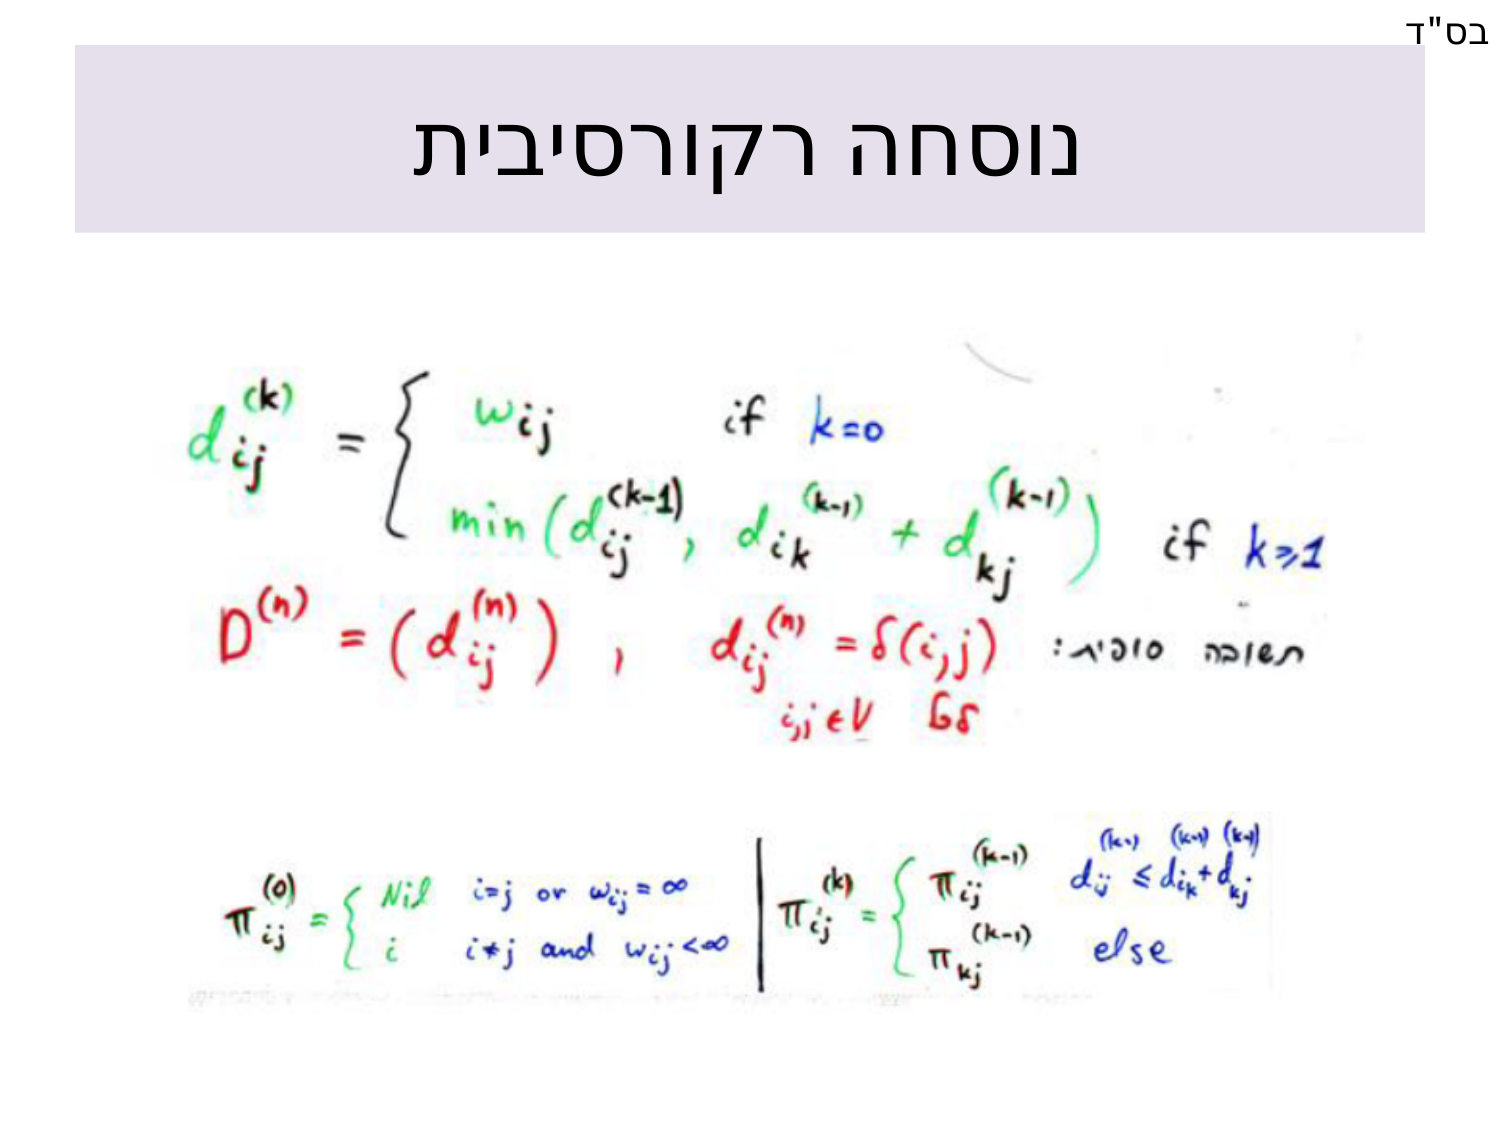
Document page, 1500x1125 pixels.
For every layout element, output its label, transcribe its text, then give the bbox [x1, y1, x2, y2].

picture [159, 810, 1321, 1063]
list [80, 325, 1500, 845]
title נוסחה רקורסיבית [75, 45, 1425, 233]
